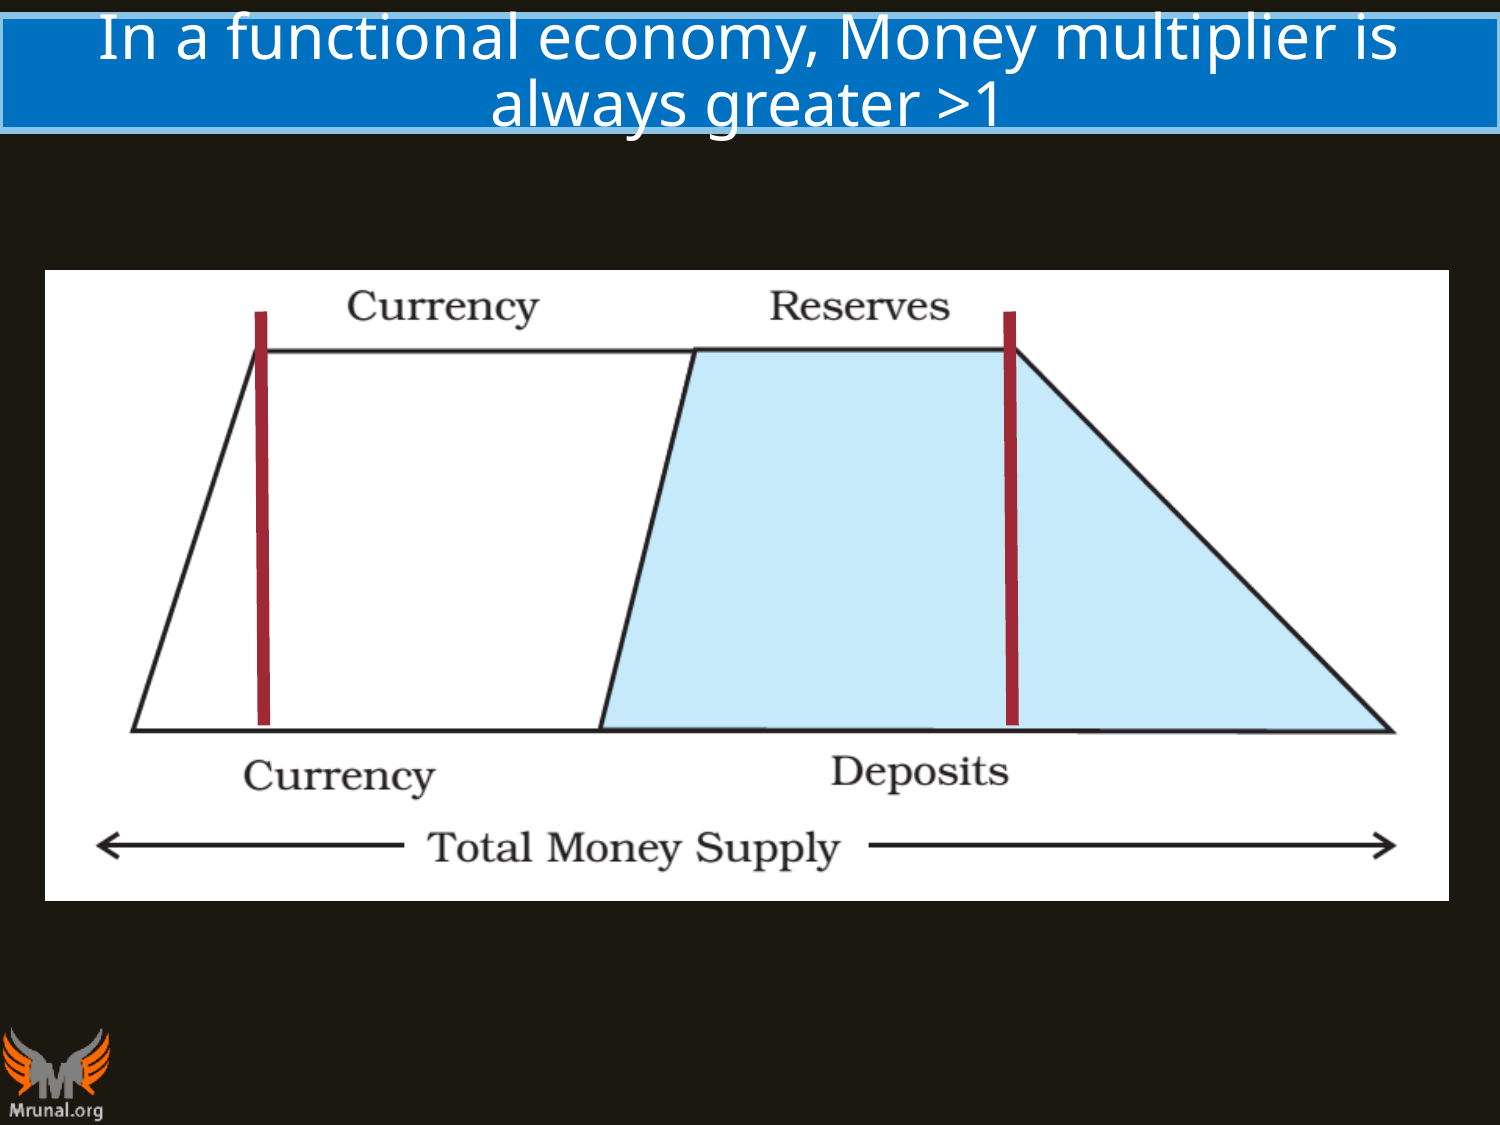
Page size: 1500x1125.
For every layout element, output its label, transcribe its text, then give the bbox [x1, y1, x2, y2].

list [45, 270, 1449, 901]
title In a functional economy, Money multiplier is always greater >1 [0, 12, 1500, 134]
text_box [1009, 311, 1013, 726]
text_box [260, 311, 264, 726]
picture [0, 1024, 114, 1125]
